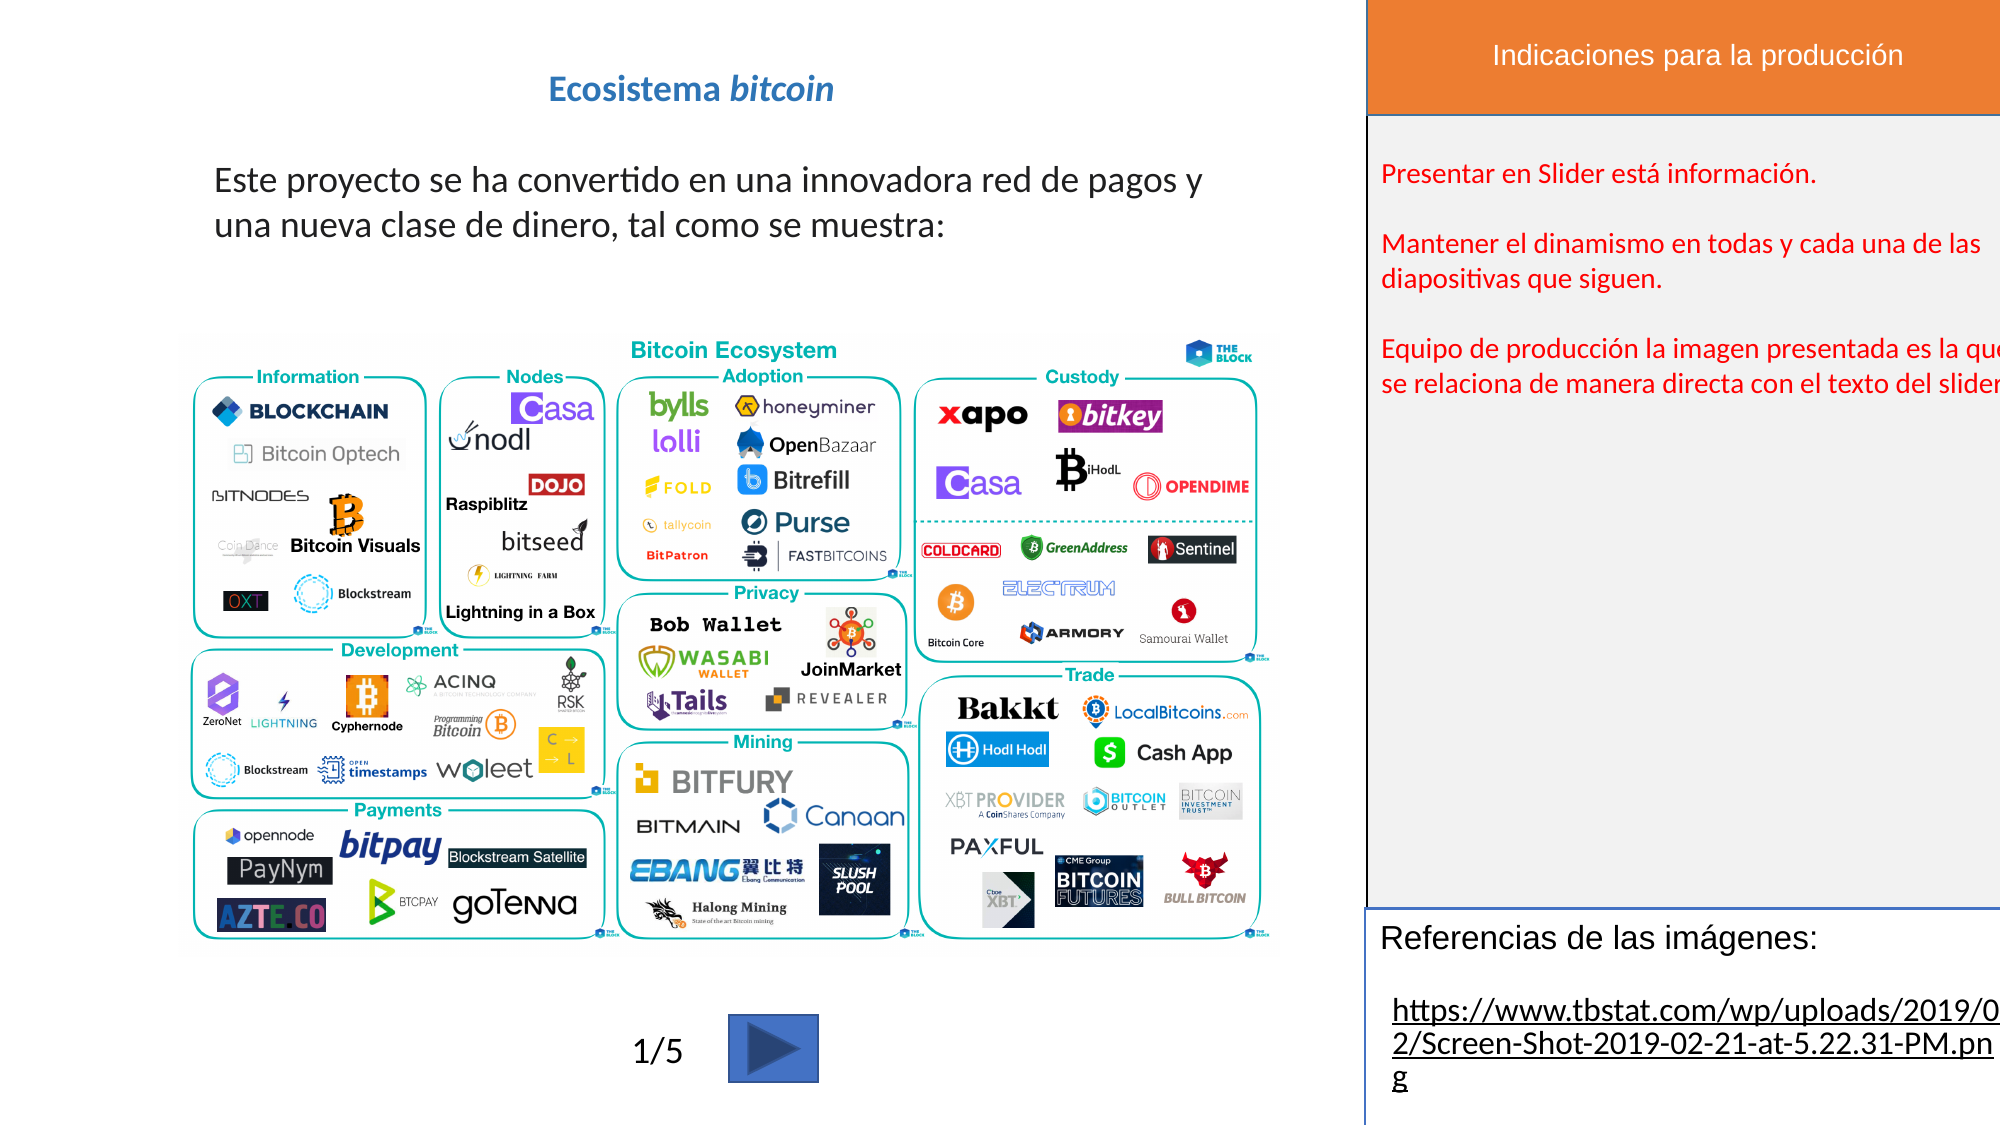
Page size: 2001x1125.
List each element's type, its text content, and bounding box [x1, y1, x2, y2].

text_box https://www.tbstat.com/wp/uploads/2019/02/Screen-Shot-2019-02-21-at-5.22.31-PM.png [1377, 980, 2000, 1075]
text_box Indicaciones para la producción [1366, 0, 2000, 115]
text_box [728, 1014, 819, 1083]
text_box Este proyecto se ha convertido en una innovadora red de pagos y una nueva clase de dinero, tal como se muestra: [199, 147, 1259, 252]
text_box [1366, 115, 2000, 147]
text_box Ecosistema bitcoin [533, 56, 850, 117]
text_box [1366, 442, 2000, 908]
text_box Referencias de las imágenes: [1365, 908, 2000, 1125]
picture [178, 333, 1280, 957]
text_box 1/5 [616, 1018, 728, 1079]
text_box Presentar en Slider está información. Mantener el dinamismo en todas y cada una de las diapositivas que siguen. Equipo de producción la imagen presentada es la que se relaciona de manera directa con el texto del slider. [1366, 147, 2000, 442]
